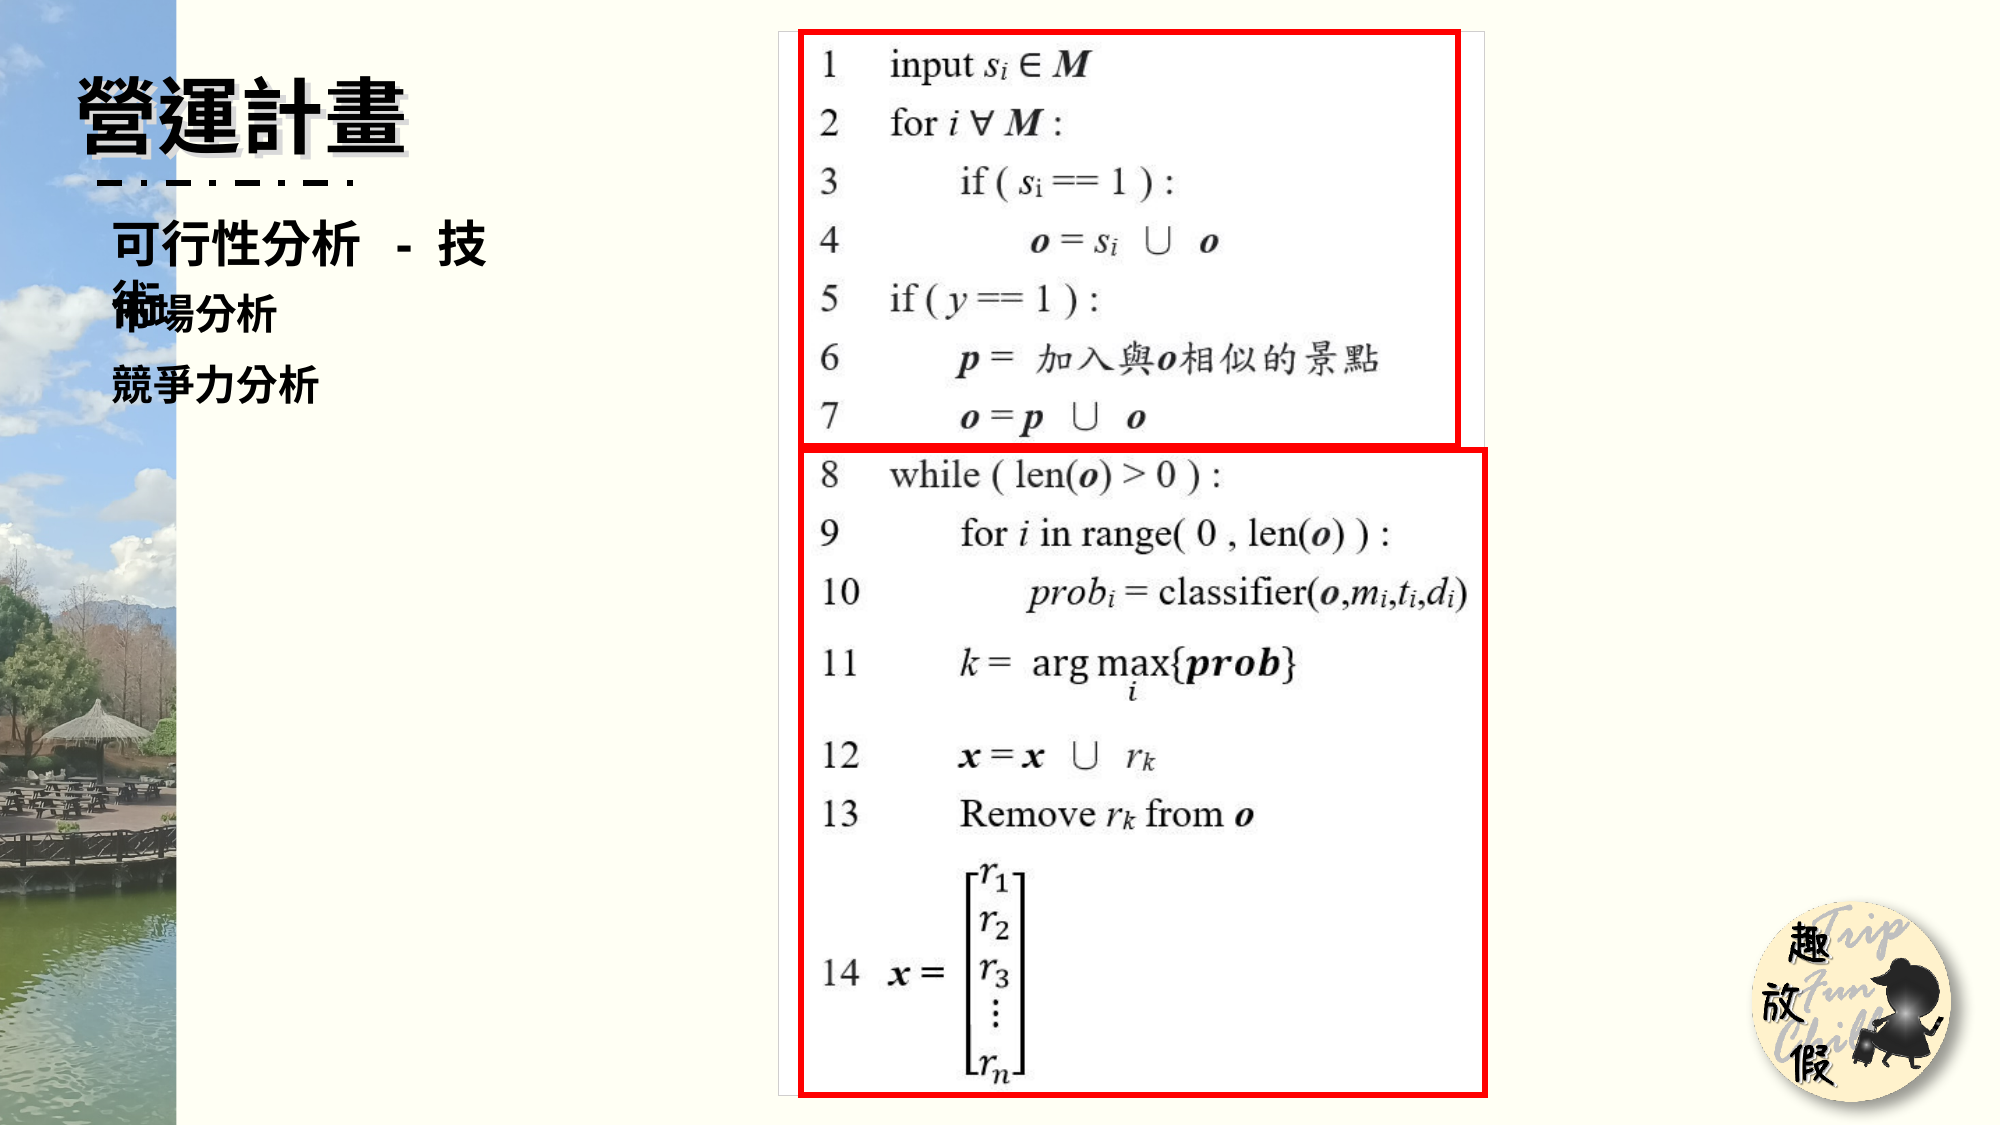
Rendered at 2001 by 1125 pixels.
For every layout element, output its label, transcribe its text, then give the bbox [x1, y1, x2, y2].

text_box 市場分析 [96, 280, 423, 346]
picture [1748, 884, 1956, 1111]
text_box 可行性分析 - 技術 [96, 204, 543, 340]
text_box 競爭力分析 [96, 351, 337, 416]
picture [778, 31, 1485, 1096]
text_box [59, 56, 506, 178]
